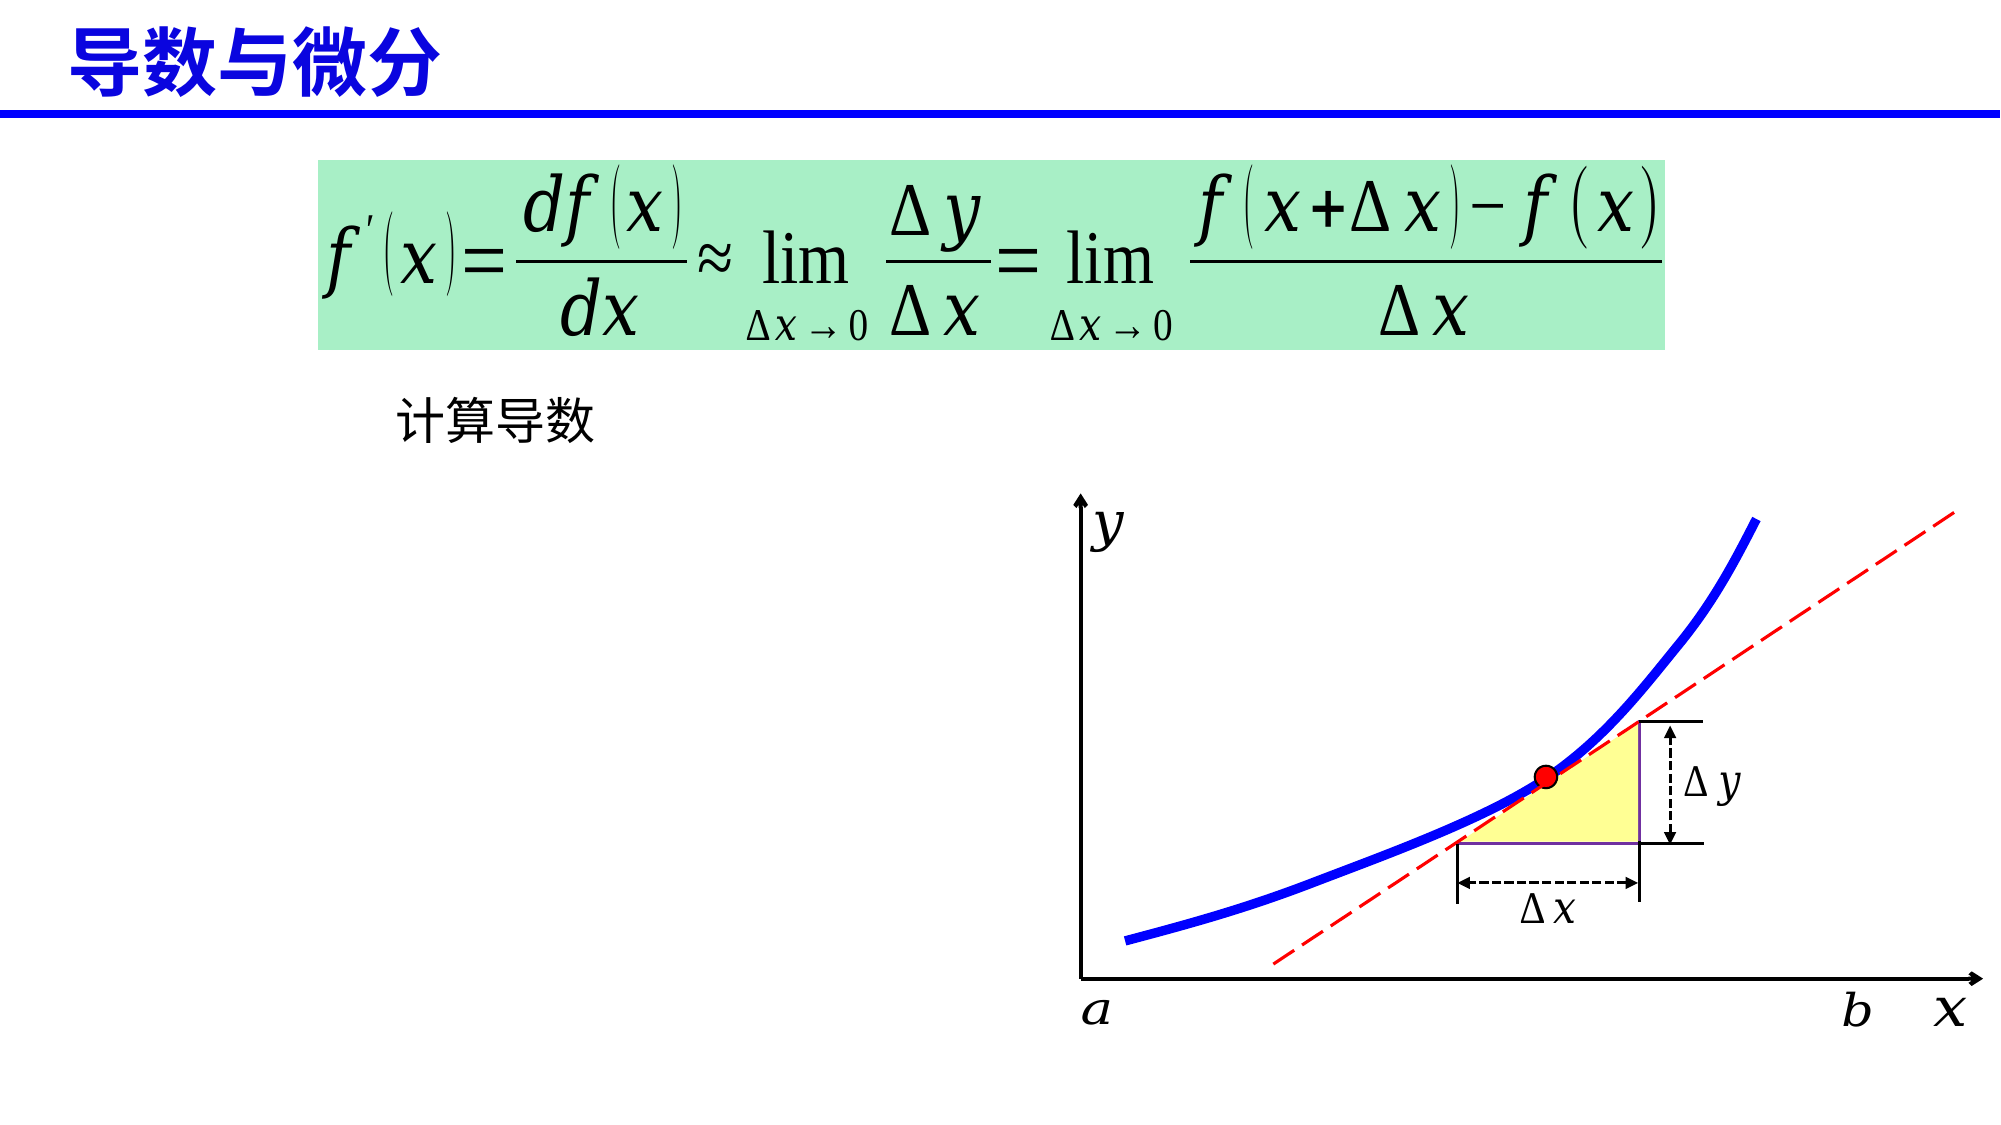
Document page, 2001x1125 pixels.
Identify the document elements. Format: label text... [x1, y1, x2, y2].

text_box 导数与微分 [52, 7, 1302, 110]
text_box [1080, 492, 1984, 1040]
